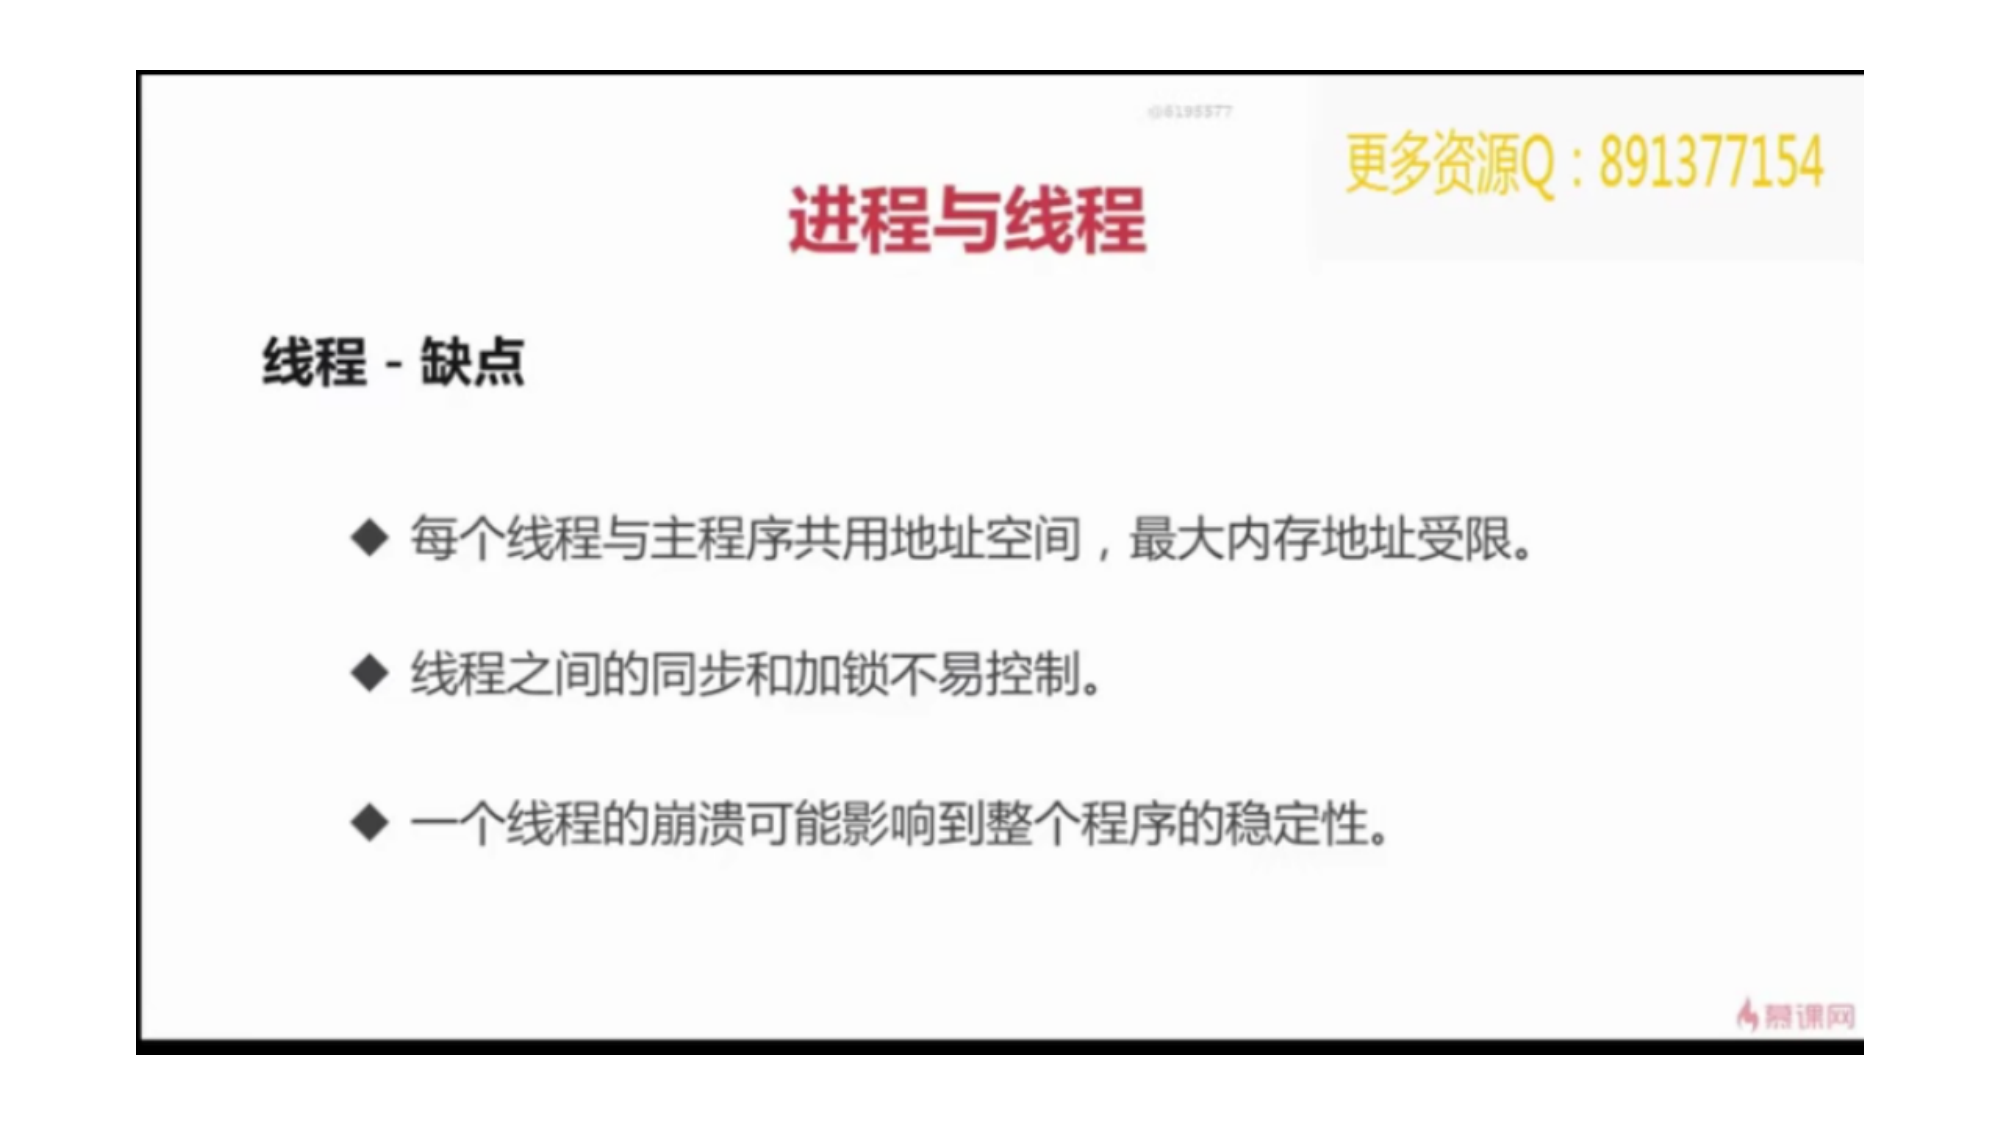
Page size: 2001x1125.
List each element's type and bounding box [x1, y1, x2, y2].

picture [136, 70, 1864, 1055]
